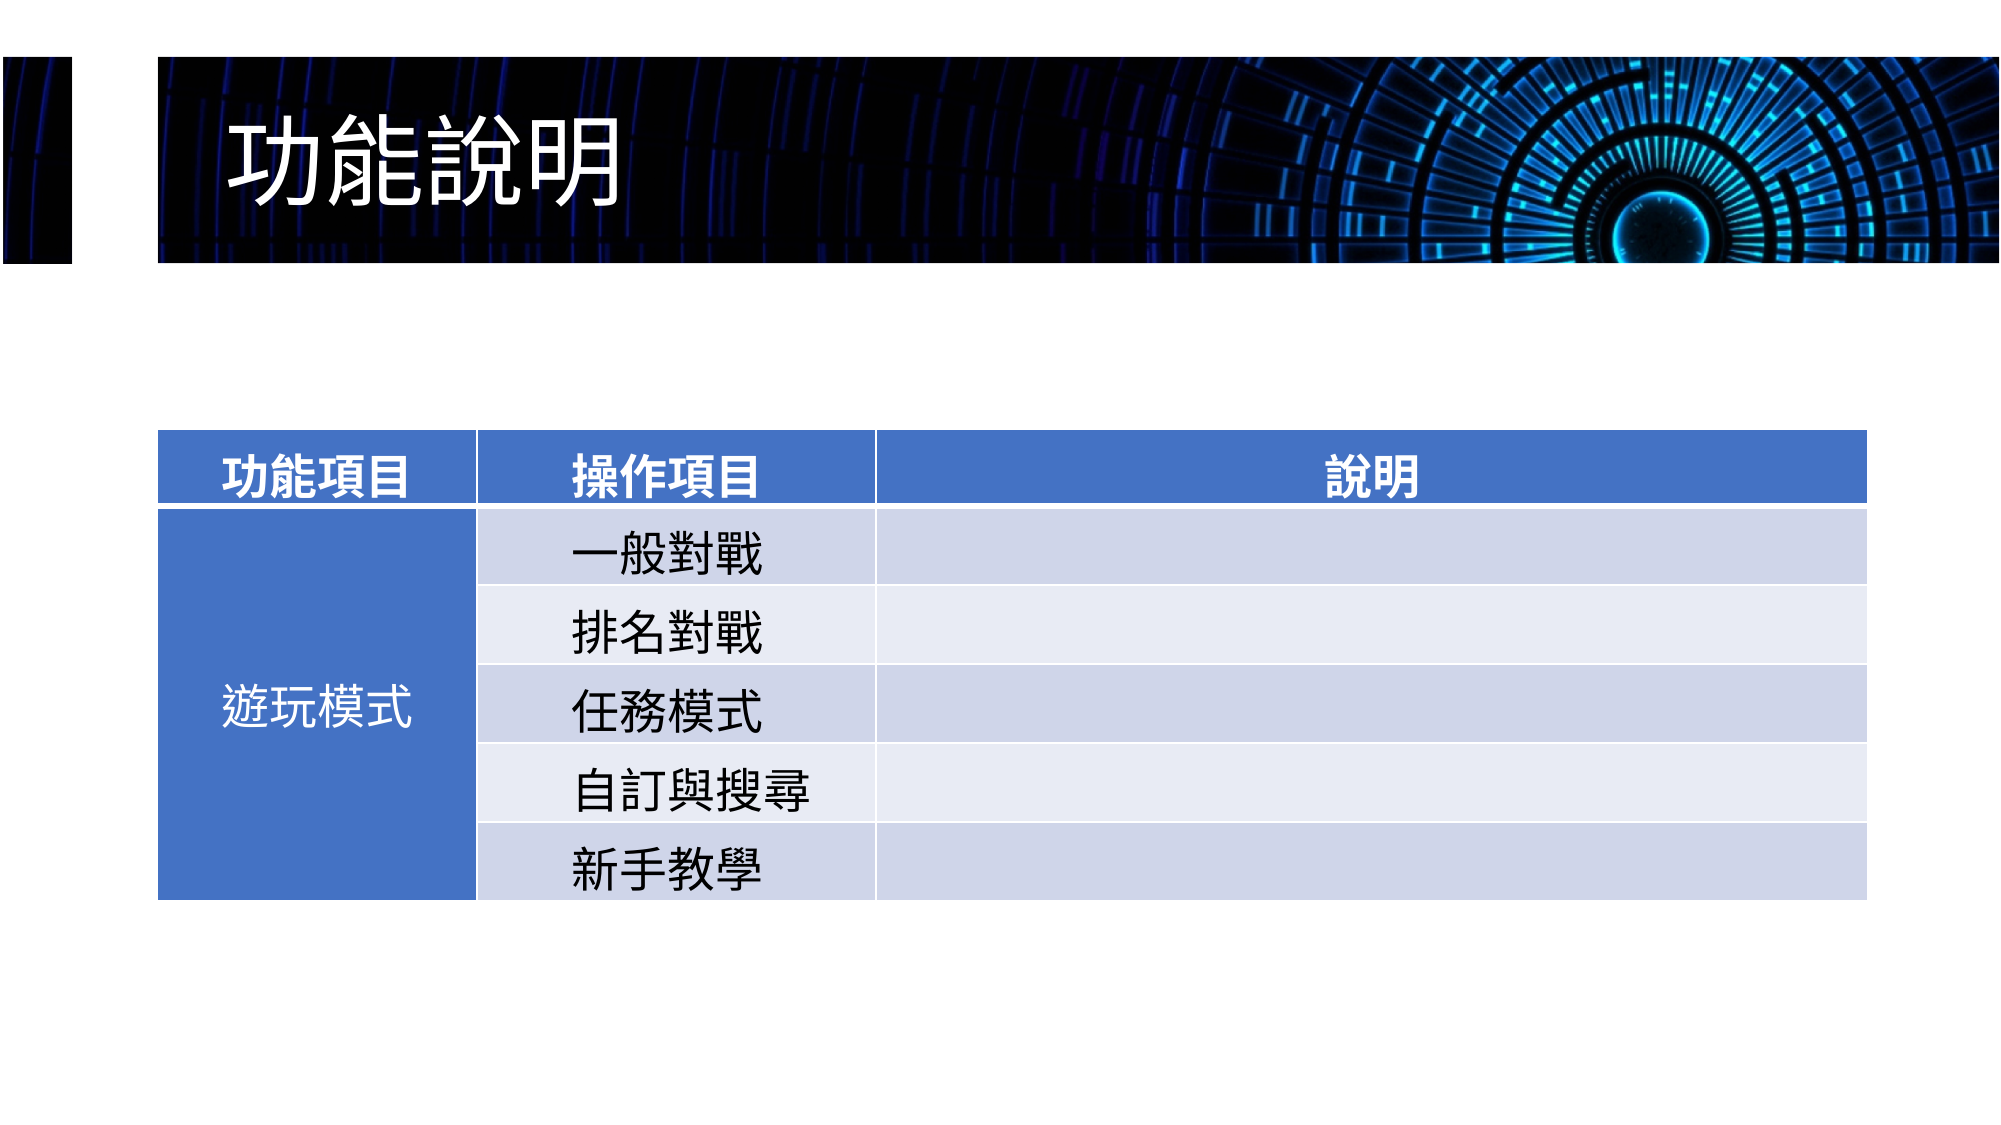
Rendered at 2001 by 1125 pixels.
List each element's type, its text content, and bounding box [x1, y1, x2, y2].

table_cell [877, 586, 1867, 663]
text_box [0, 55, 2000, 264]
table_cell 任務模式 [478, 665, 875, 742]
table_cell [877, 823, 1867, 900]
table_cell [877, 744, 1867, 821]
table_header 功能項目 [158, 430, 476, 503]
table_cell [877, 665, 1867, 742]
table_header 說明 [877, 430, 1867, 503]
table_cell 一般對戰 [478, 509, 875, 584]
table_cell [877, 509, 1867, 584]
table_cell 排名對戰 [478, 586, 875, 663]
table_header 操作項目 [478, 430, 875, 503]
table_cell 新手教學 [478, 823, 875, 900]
table_cell 遊玩模式 [158, 509, 476, 900]
table_cell 自訂與搜尋 [478, 744, 875, 821]
